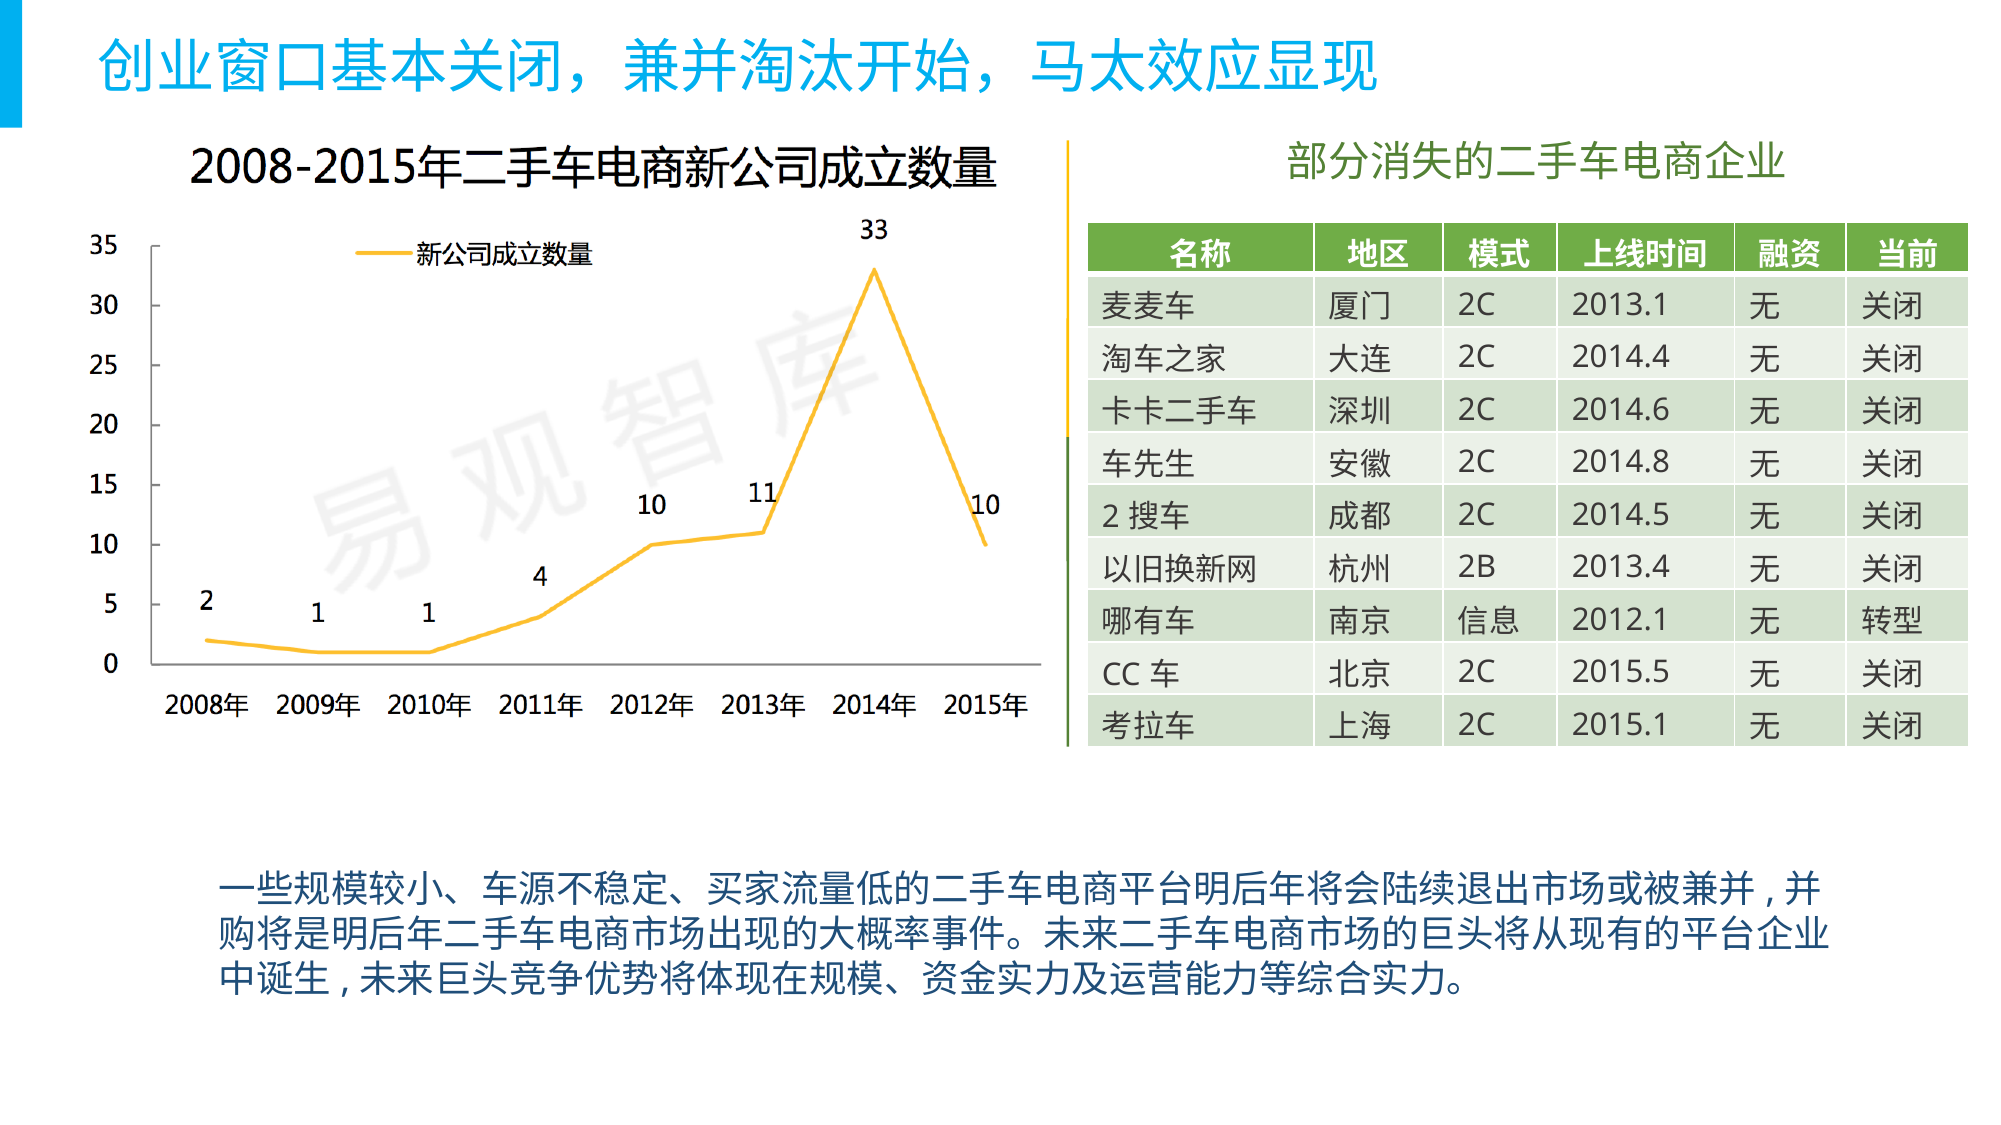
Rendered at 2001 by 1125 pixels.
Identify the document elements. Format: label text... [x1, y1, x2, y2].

table_cell 安徽 [1315, 433, 1442, 483]
table_cell 2C [1444, 380, 1556, 431]
table_cell 车先生 [1088, 433, 1313, 483]
table_cell 无 [1735, 433, 1845, 483]
table_header 模式 [1444, 223, 1556, 271]
table_cell 无 [1735, 643, 1845, 693]
table_cell 关闭 [1847, 433, 1968, 483]
text_box [0, 0, 23, 128]
table_cell 2C [1444, 328, 1556, 378]
table_cell 2012.1 [1558, 590, 1734, 641]
table_cell 无 [1735, 328, 1845, 378]
table_cell 关闭 [1847, 643, 1968, 693]
table_cell 北京 [1315, 643, 1442, 693]
table_cell 关闭 [1847, 380, 1968, 431]
table_cell CC车 [1088, 643, 1313, 693]
table_cell 2搜车 [1088, 485, 1313, 536]
table_cell 厦门 [1315, 277, 1442, 326]
table_cell 2015.1 [1558, 695, 1734, 746]
table_cell 无 [1735, 277, 1845, 326]
table_cell 关闭 [1847, 695, 1968, 746]
table_cell 2C [1444, 433, 1556, 483]
table_cell 以旧换新网 [1088, 538, 1313, 588]
table_cell 卡卡二手车 [1088, 380, 1313, 431]
table_cell 2014.4 [1558, 328, 1734, 378]
picture [75, 127, 1068, 747]
table_header 上线时间 [1558, 223, 1734, 271]
table_cell 2B [1444, 538, 1556, 588]
table_cell 大连 [1315, 328, 1442, 378]
table_cell 成都 [1315, 485, 1442, 536]
text_box 创业窗口基本关闭，兼并淘汰开始，马太效应显现 [83, 21, 1395, 107]
table_cell 2014.6 [1558, 380, 1734, 431]
table_cell 关闭 [1847, 485, 1968, 536]
text_box 部分消失的二手车电商企业 [1254, 127, 1819, 193]
table_cell 2014.8 [1558, 433, 1734, 483]
table_cell 考拉车 [1088, 695, 1313, 746]
table_cell 淘车之家 [1088, 328, 1313, 378]
table_cell 无 [1735, 538, 1845, 588]
table_cell 信息 [1444, 590, 1556, 641]
table_cell 2015.5 [1558, 643, 1734, 693]
table_cell 关闭 [1847, 277, 1968, 326]
table_cell 2C [1444, 485, 1556, 536]
table_cell 无 [1735, 380, 1845, 431]
table_header 融资 [1735, 223, 1845, 271]
table_cell 2013.1 [1558, 277, 1734, 326]
table_cell 转型 [1847, 590, 1968, 641]
table_cell 无 [1735, 695, 1845, 746]
table_cell 无 [1735, 590, 1845, 641]
table_cell 深圳 [1315, 380, 1442, 431]
table_header 地区 [1315, 223, 1442, 271]
table_cell 2013.4 [1558, 538, 1734, 588]
table_header 当前 [1847, 223, 1968, 271]
table_cell 哪有车 [1088, 590, 1313, 641]
table_cell 上海 [1315, 695, 1442, 746]
table_cell 麦麦车 [1088, 277, 1313, 326]
table_cell 2014.5 [1558, 485, 1734, 536]
table_cell 关闭 [1847, 538, 1968, 588]
table_cell 关闭 [1847, 328, 1968, 378]
table_cell 南京 [1315, 590, 1442, 641]
table_cell 2C [1444, 277, 1556, 326]
table_header 名称 [1088, 223, 1313, 271]
table_cell 杭州 [1315, 538, 1442, 588]
table_cell 2C [1444, 643, 1556, 693]
text_box 一些规模较小、车源不稳定、买家流量低的二手车电商平台明后年将会陆续退出市场或被兼并,并购将是明后年二手车电商市场出现的大概率事件。未来二手车电商市场的巨头将从现有的平台企业中诞生,未来巨头竞争优势将体现在规模、资金实力及运营能力等综合实力。 [204, 857, 1874, 1008]
table_cell 无 [1735, 485, 1845, 536]
table_cell 2C [1444, 695, 1556, 746]
